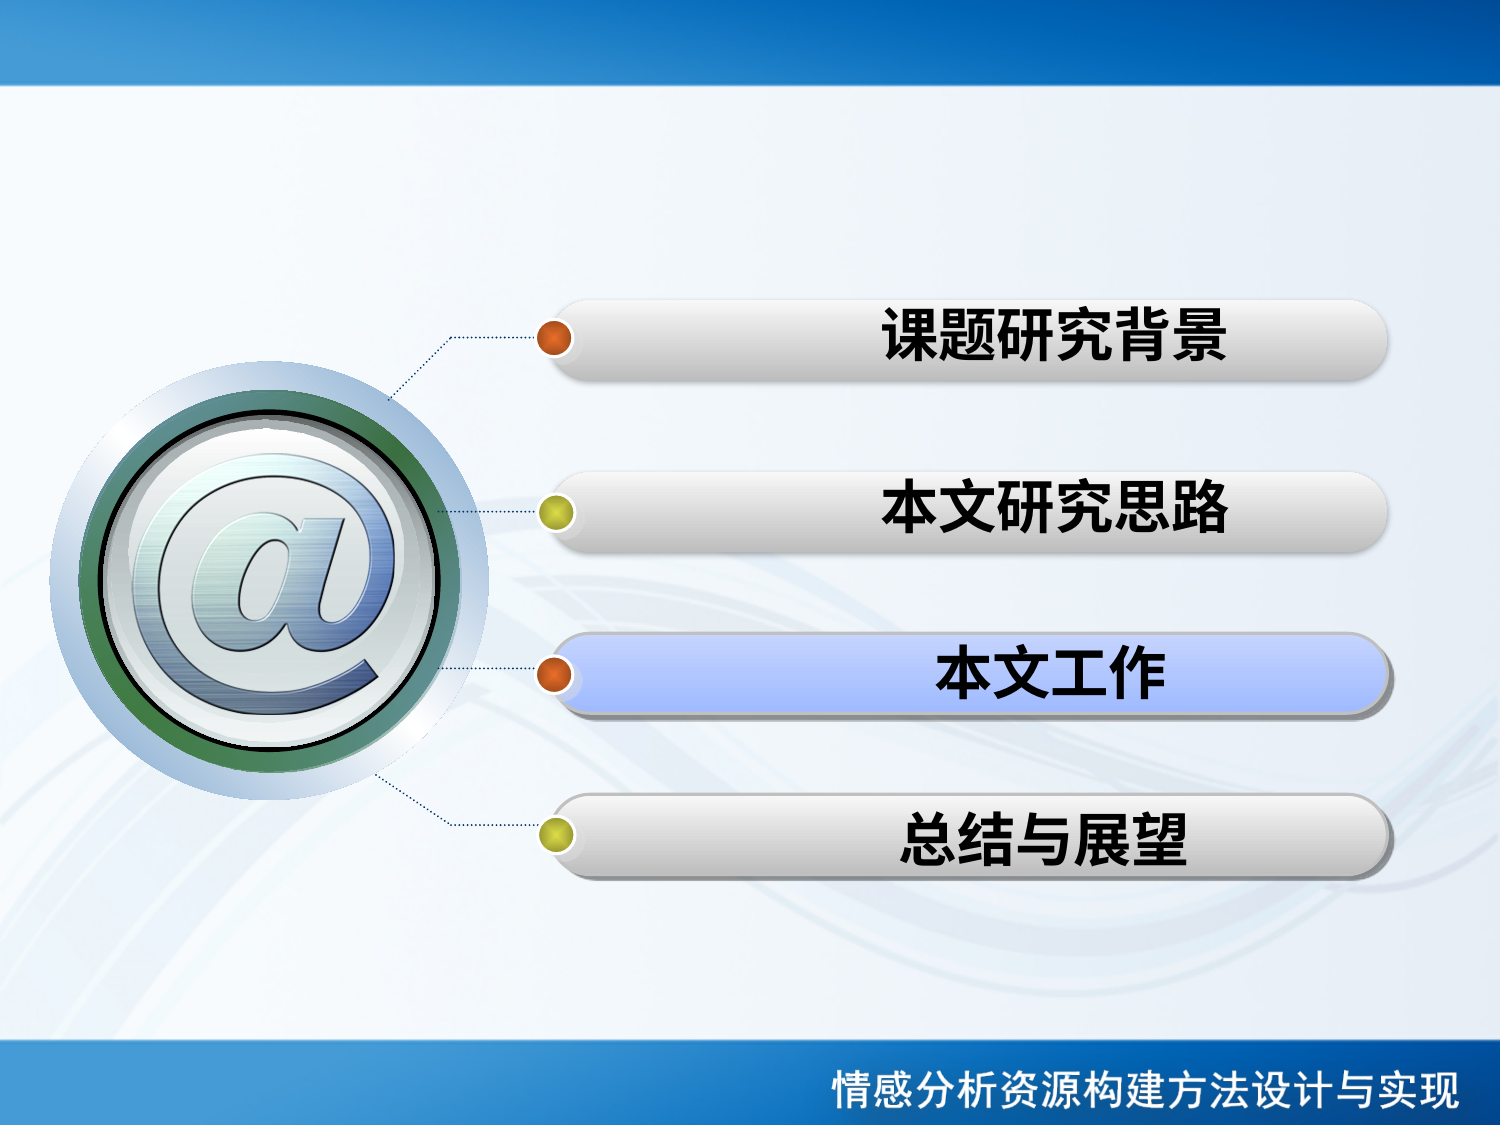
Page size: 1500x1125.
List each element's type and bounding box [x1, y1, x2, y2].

text_box [438, 628, 1388, 715]
text_box [388, 290, 1388, 401]
picture [0, 0, 1500, 1125]
text_box [375, 774, 1388, 883]
text_box [438, 462, 1388, 553]
text_box [49, 361, 489, 801]
